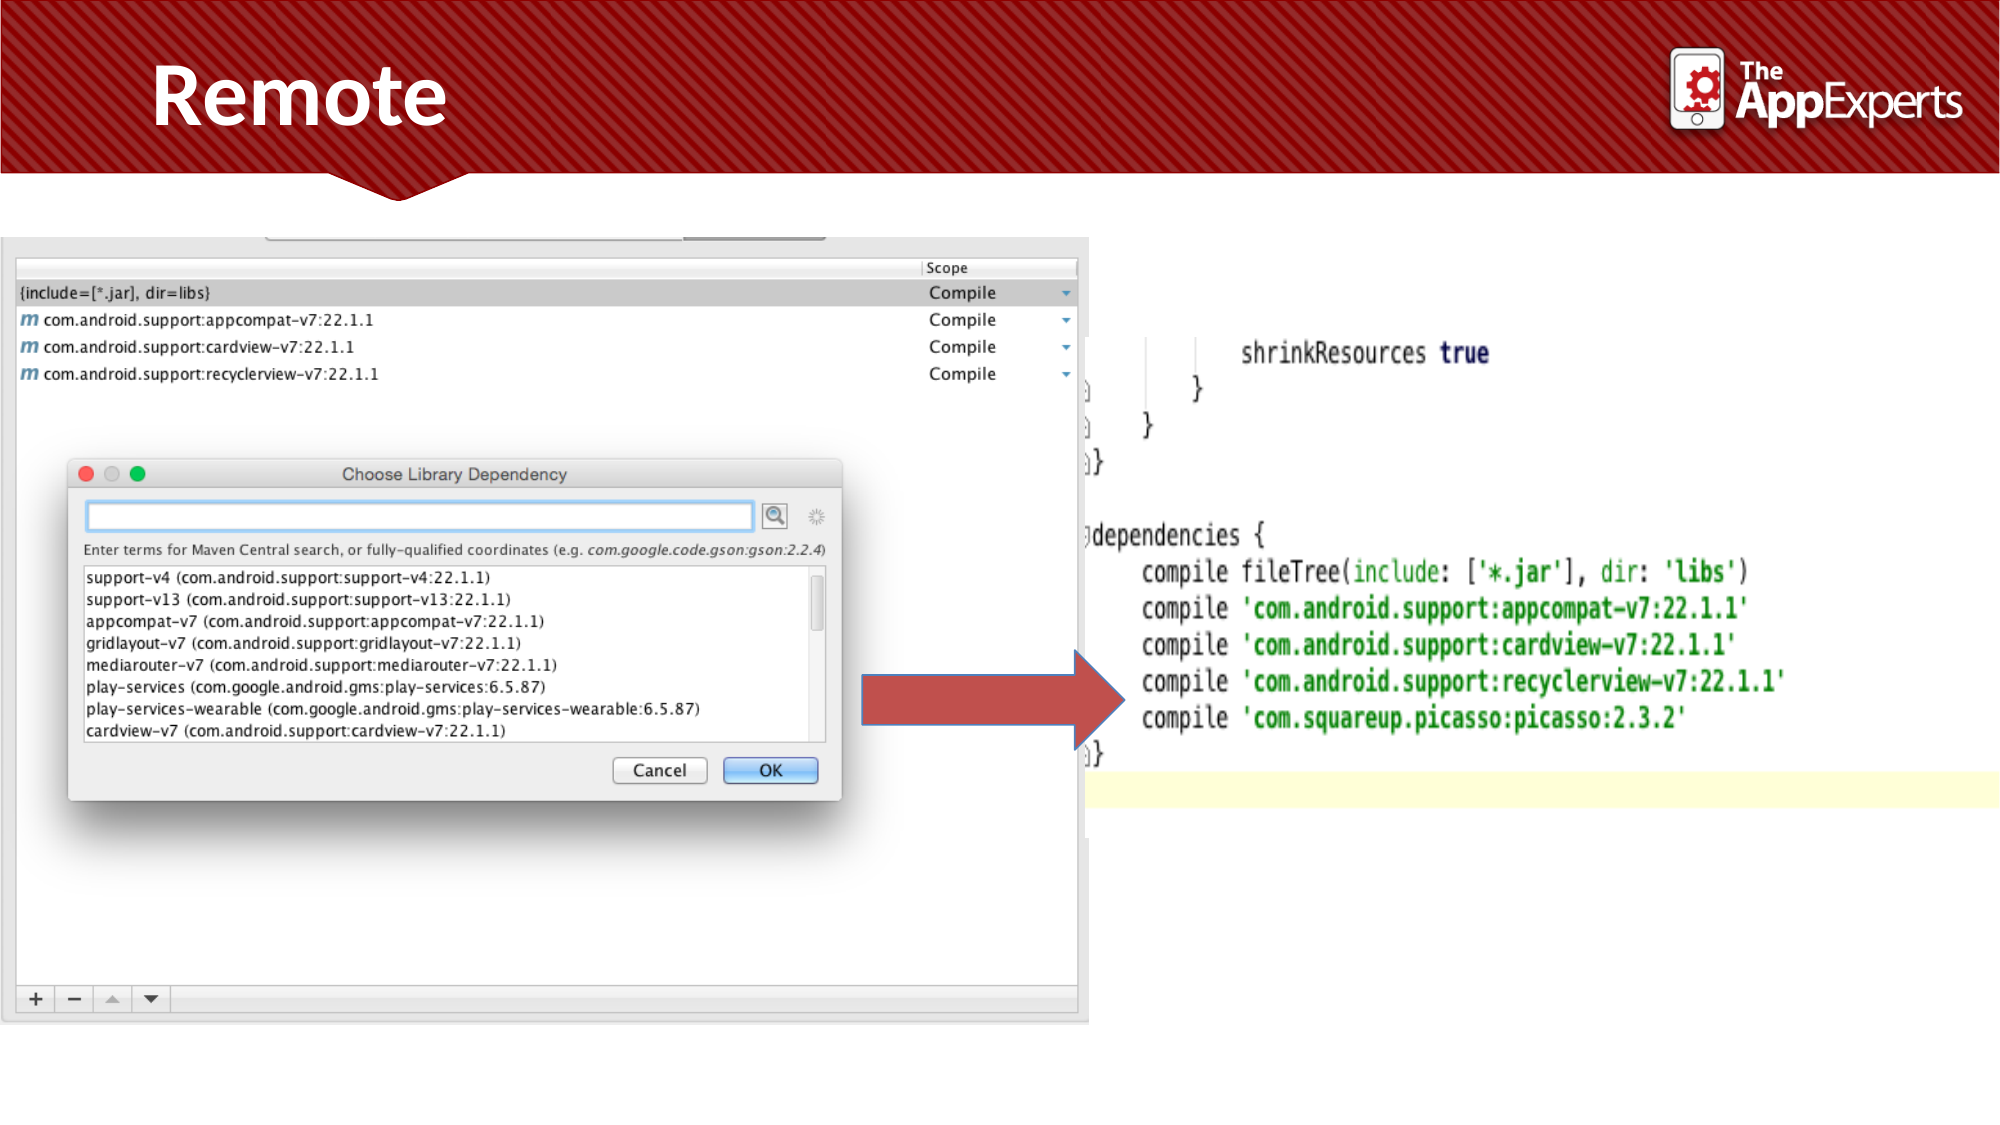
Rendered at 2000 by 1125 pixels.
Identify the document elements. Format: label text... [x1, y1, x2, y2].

picture [1844, 37, 1970, 140]
text_box Remote [137, 1, 1844, 177]
picture [0, 237, 2000, 1026]
